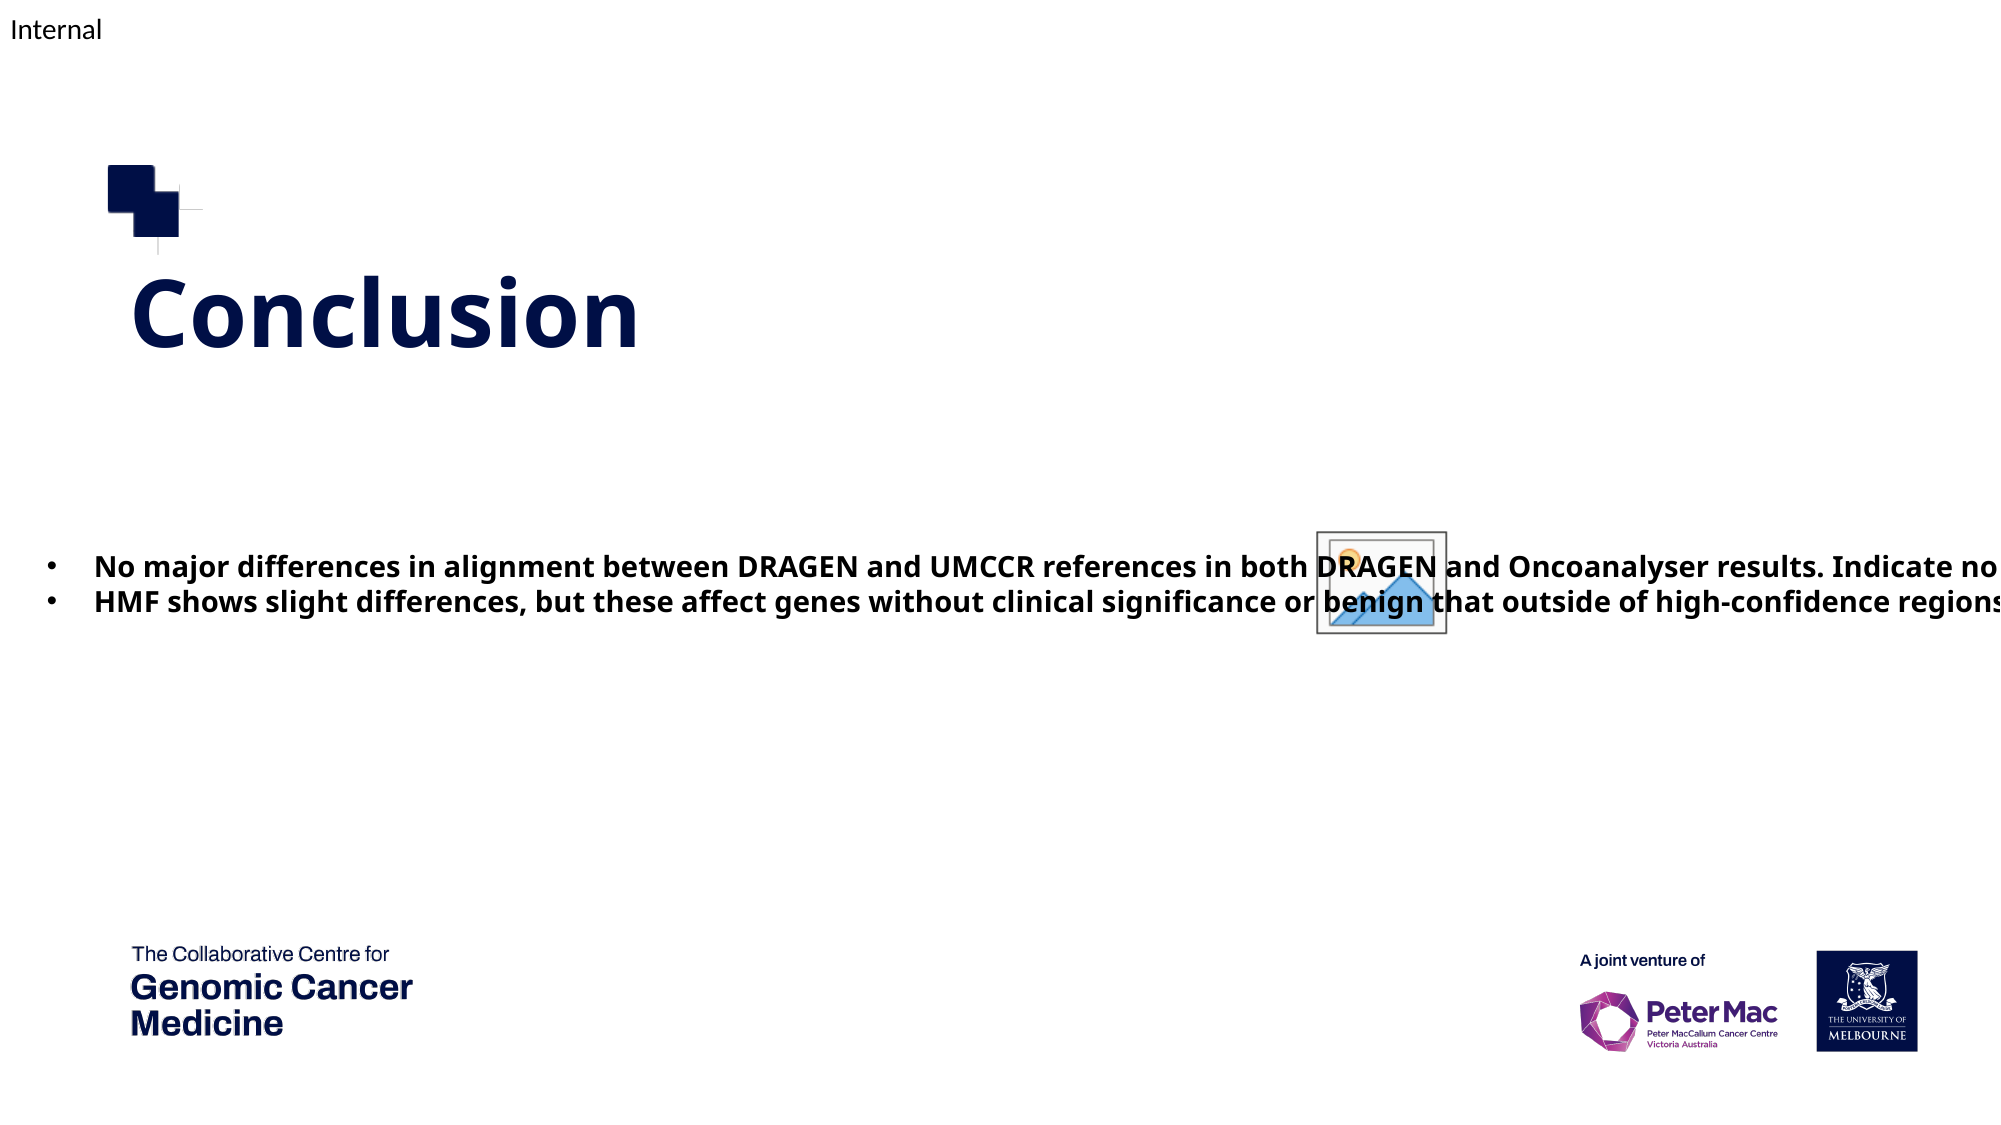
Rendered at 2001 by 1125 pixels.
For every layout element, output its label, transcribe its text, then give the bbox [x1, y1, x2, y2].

title Conclusion [130, 259, 803, 563]
picture [832, 71, 1948, 1095]
picture [105, 920, 438, 1061]
